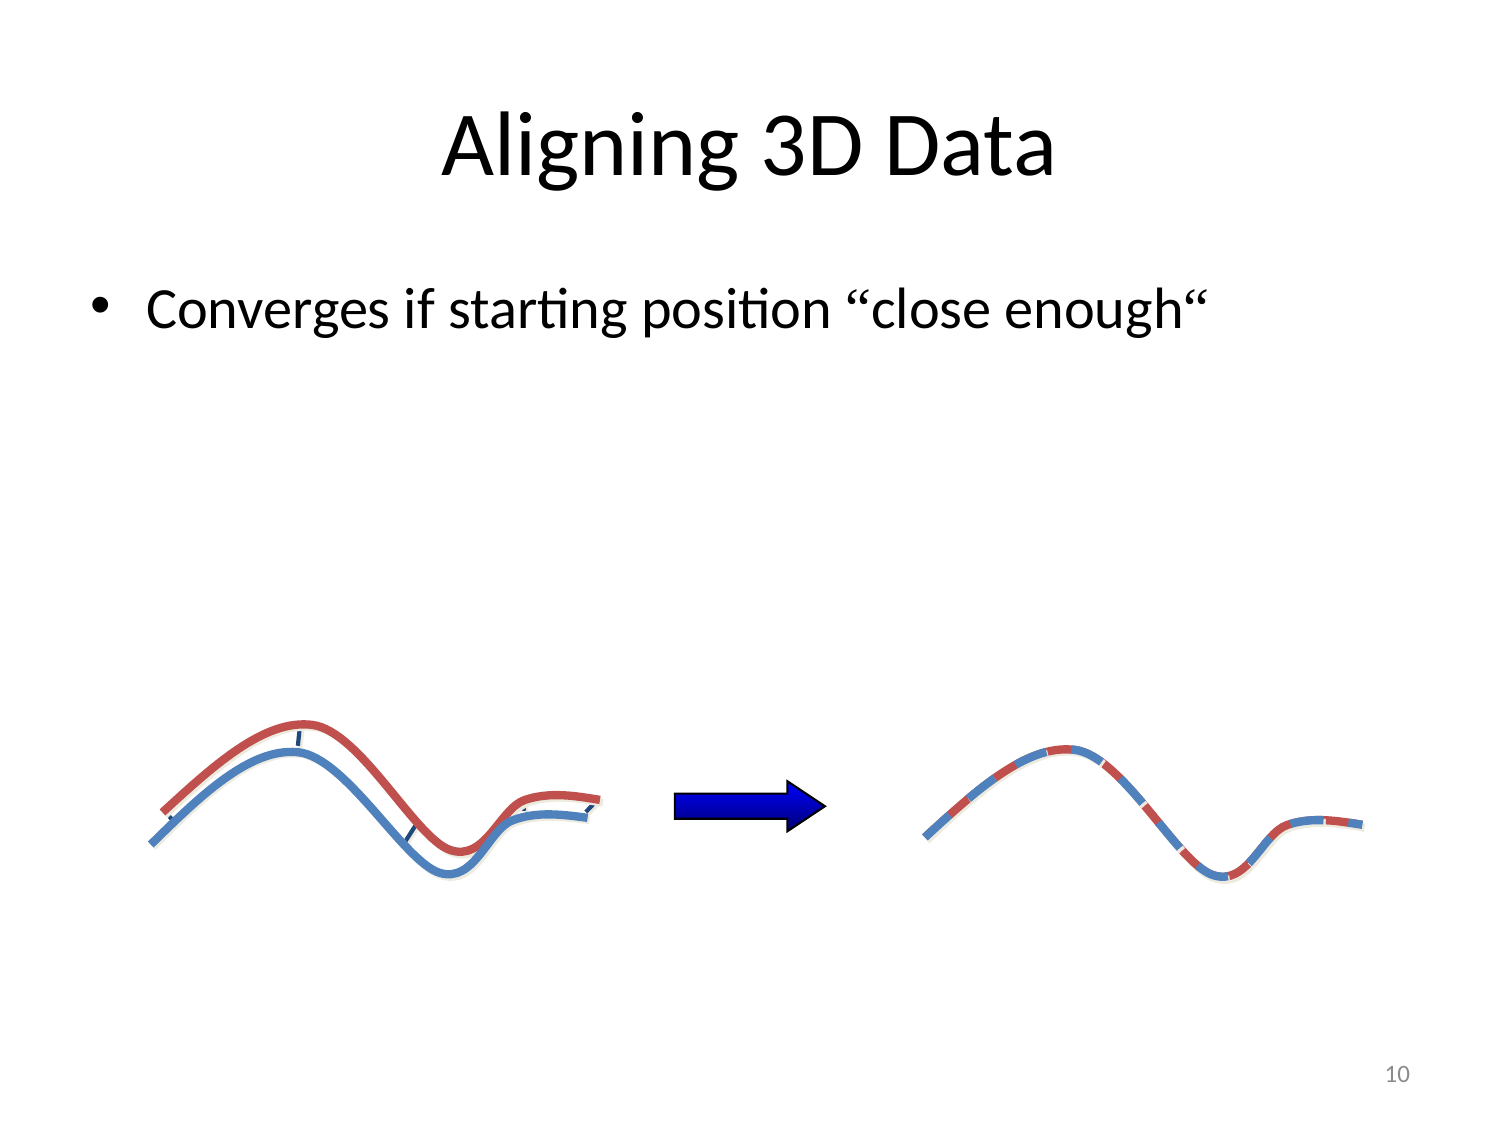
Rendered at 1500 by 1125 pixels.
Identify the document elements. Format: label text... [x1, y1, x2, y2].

text_box [162, 724, 600, 827]
list Converges if starting position “close enough“ [75, 262, 1425, 1005]
text_box [674, 781, 825, 832]
text_box [924, 749, 1363, 877]
slide_number 10 [1074, 1042, 1425, 1103]
title Aligning 3D Data [75, 45, 1425, 233]
text_box [150, 751, 588, 875]
